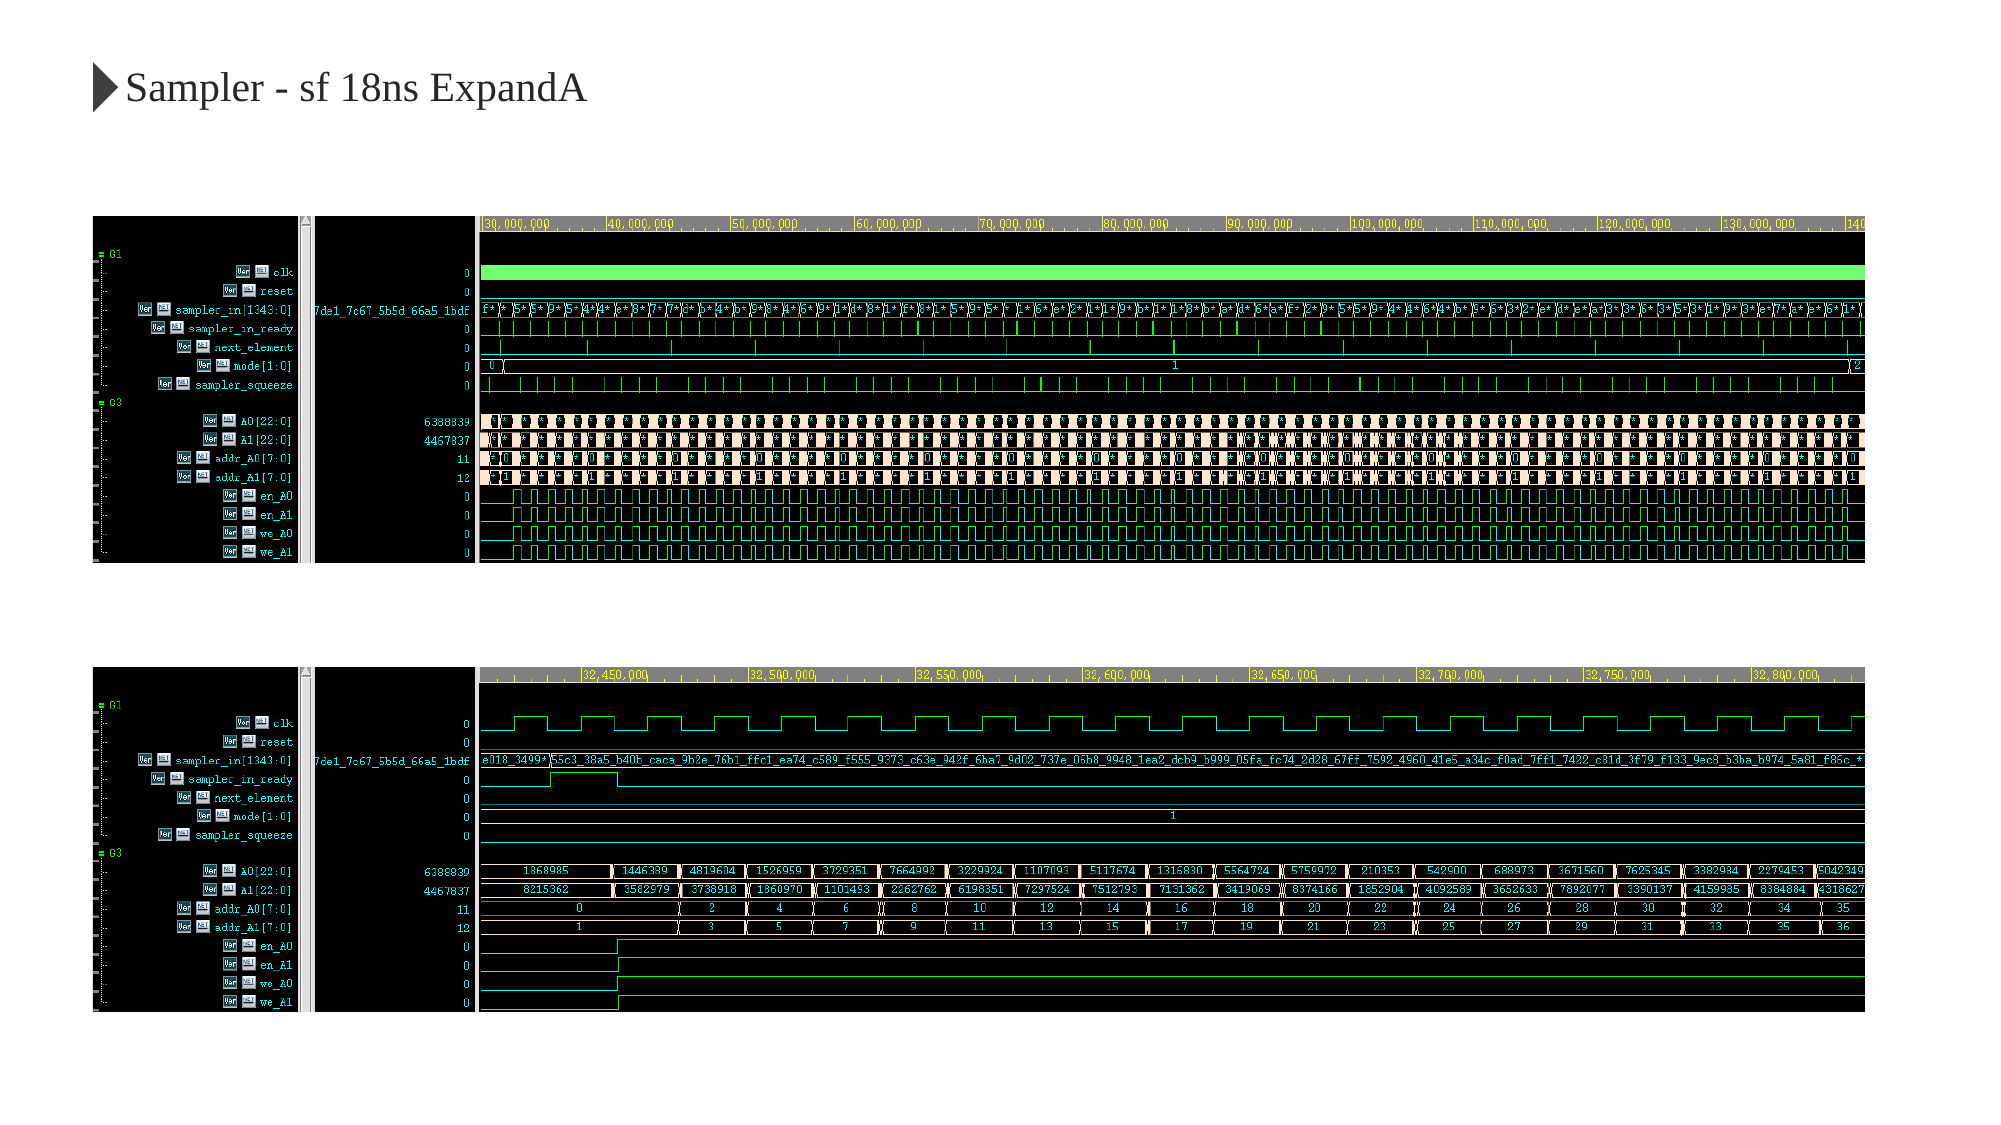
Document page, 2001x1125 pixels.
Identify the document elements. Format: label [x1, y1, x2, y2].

picture [92, 216, 1865, 563]
text_box [93, 52, 605, 118]
picture [92, 667, 1865, 1012]
